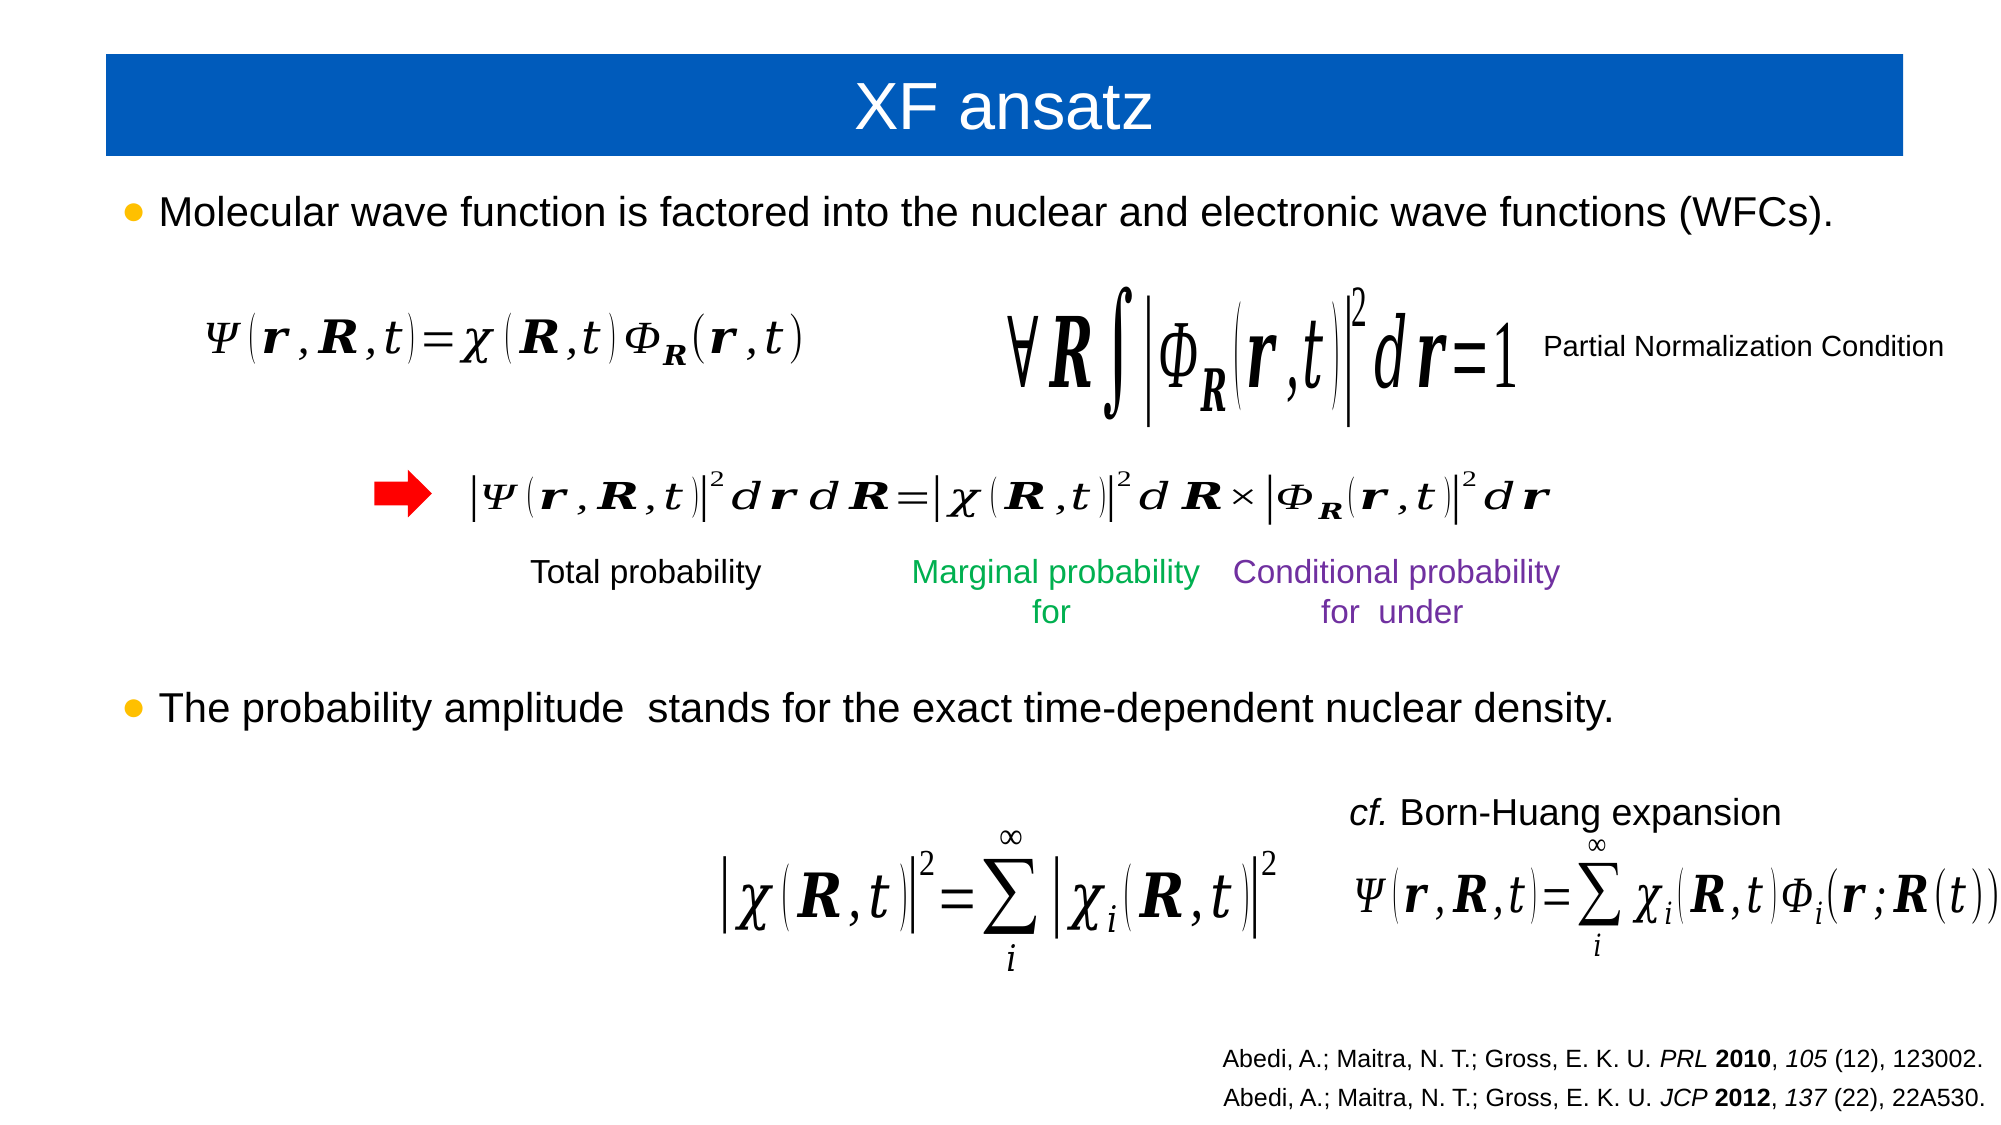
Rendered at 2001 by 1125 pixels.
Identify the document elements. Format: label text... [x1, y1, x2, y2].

text_box Abedi, A.; Maitra, N. T.; Gross, E. K. U. JCP 2012, 137 (22), 22A530. [1208, 1081, 2000, 1119]
text_box [372, 465, 435, 522]
text_box Partial Normalization Condition [1528, 320, 1960, 371]
title XF ansatz [106, 37, 1904, 178]
text_box Total probability [515, 543, 777, 598]
text_box cf. Born-Huang expansion [1334, 780, 1797, 841]
text_box Abedi, A.; Maitra, N. T.; Gross, E. K. U. PRL 2010, 105 (12), 123002. [1207, 1035, 2000, 1081]
